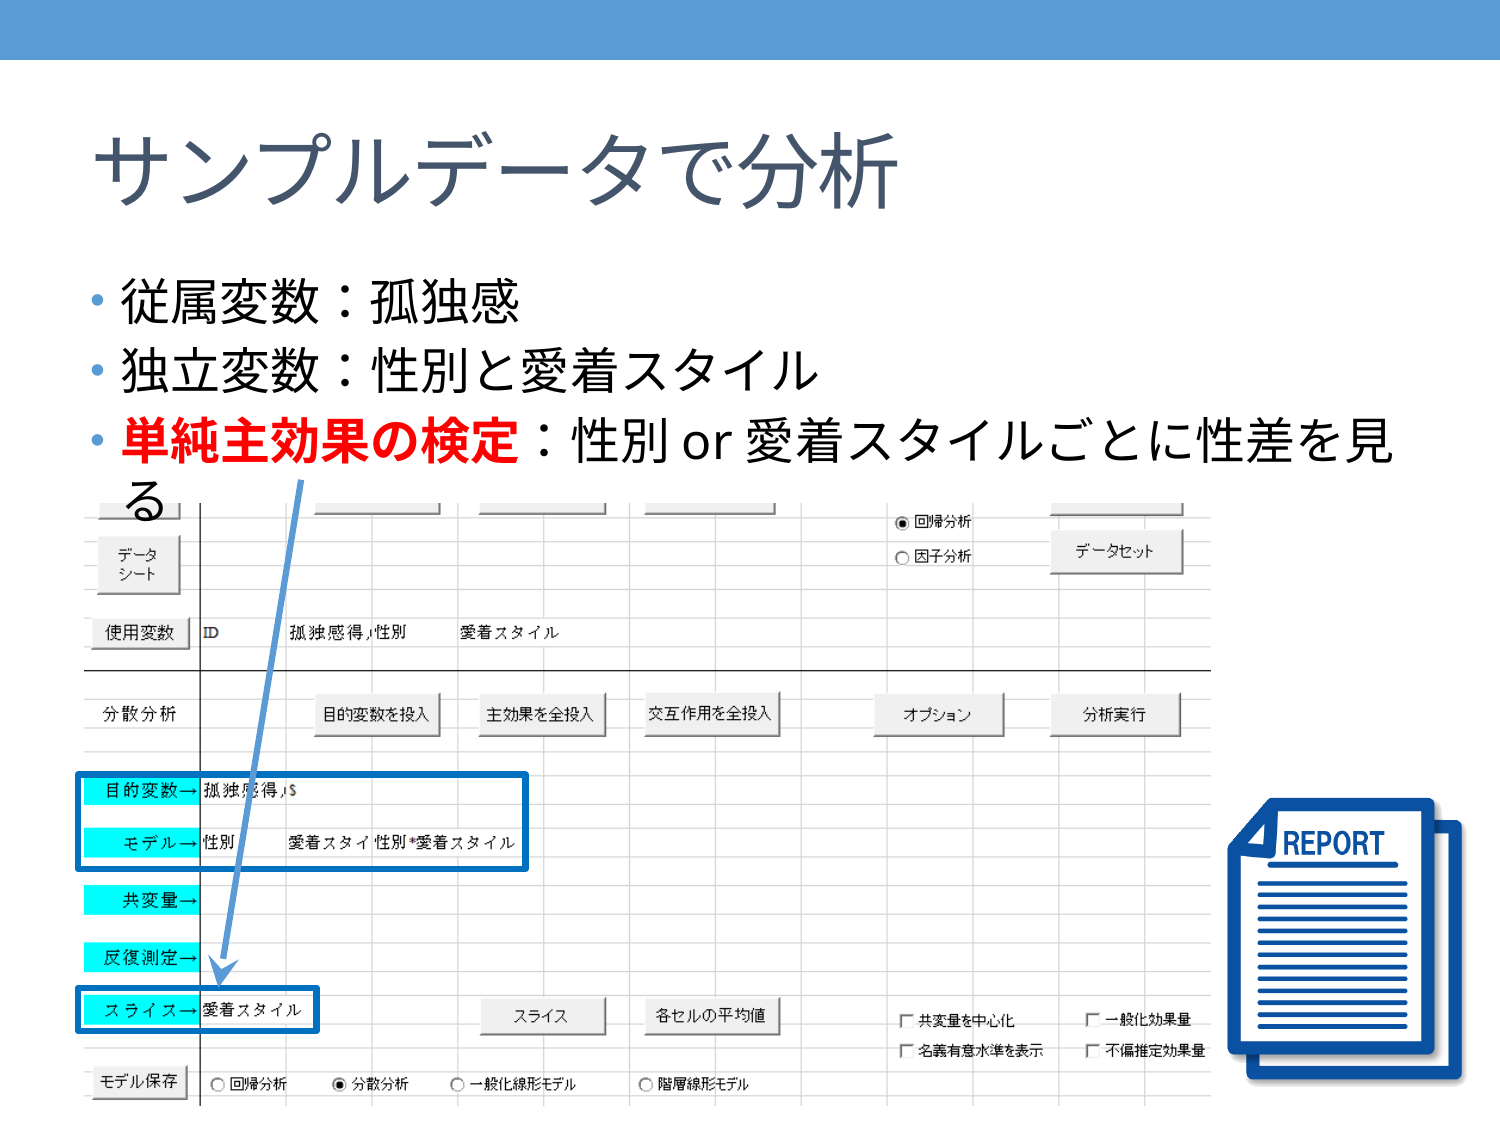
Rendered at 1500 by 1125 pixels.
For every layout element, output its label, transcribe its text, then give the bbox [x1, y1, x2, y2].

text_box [218, 479, 302, 988]
text_box [76, 986, 81, 1033]
title サンプルデータで分析 [75, 87, 1425, 250]
list 従属変数：孤独感 独立変数：性別と愛着スタイル 単純主効果の検定：性別or愛着スタイルごとに性差を見る [75, 262, 1425, 1063]
text_box [76, 772, 81, 871]
picture [84, 503, 1483, 1106]
